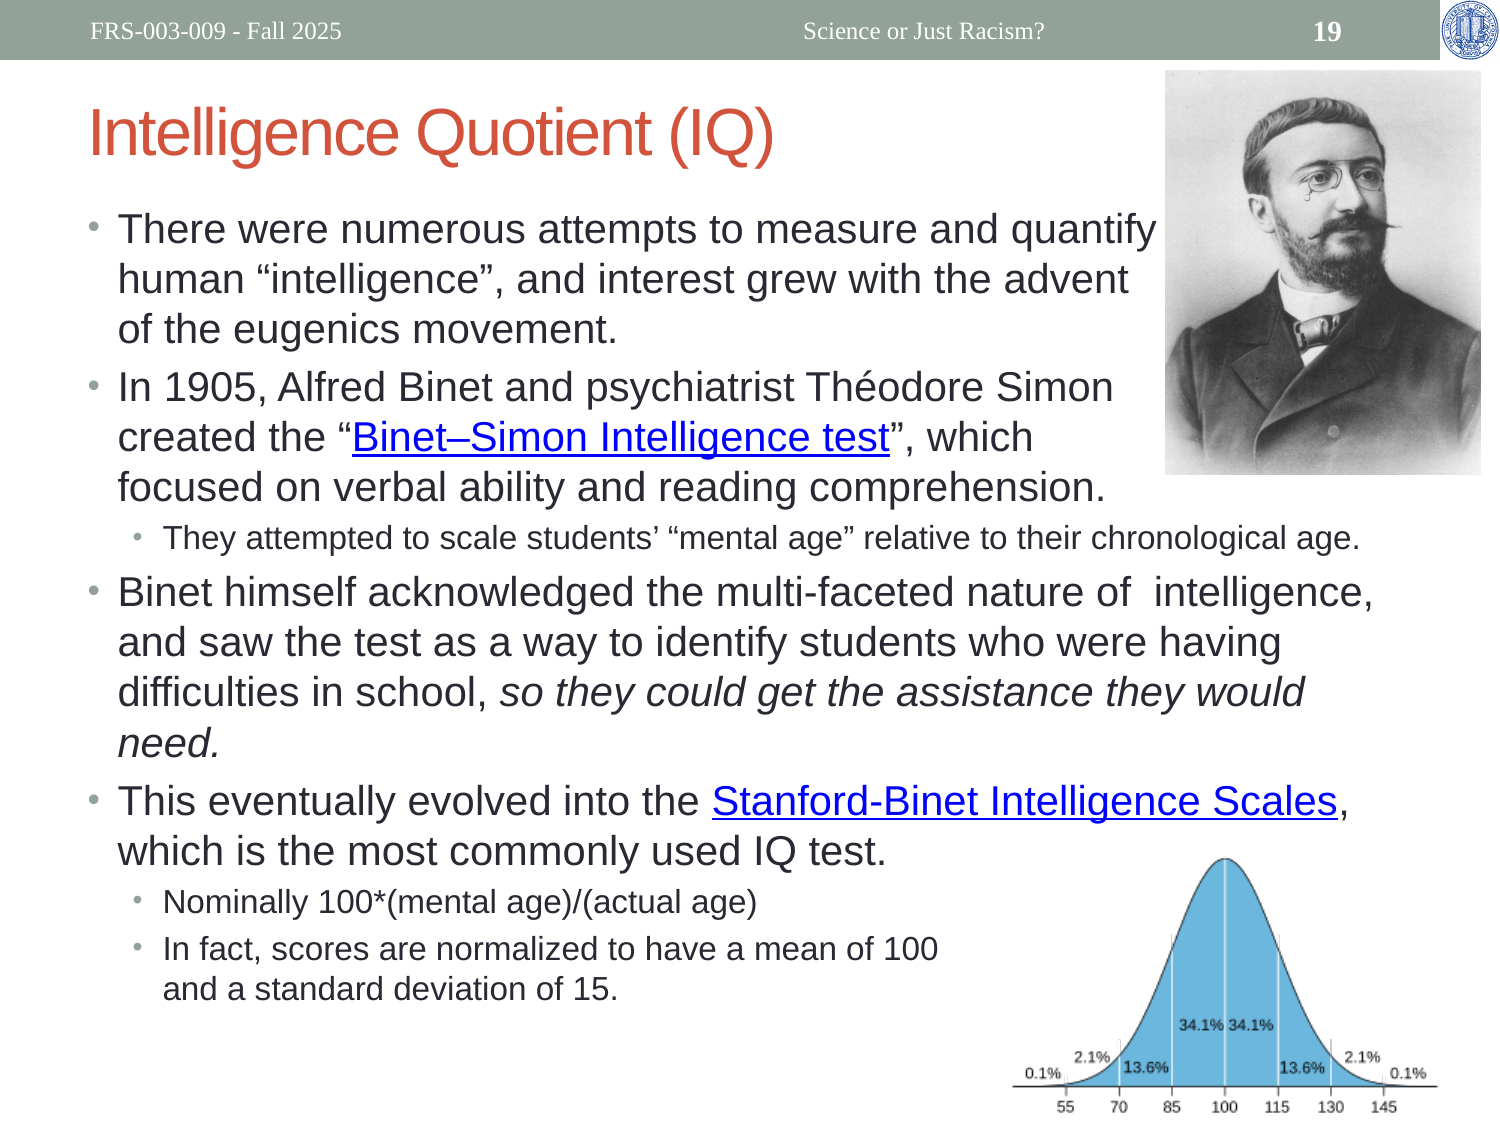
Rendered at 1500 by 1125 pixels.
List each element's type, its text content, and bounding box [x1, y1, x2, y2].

list There were numerous attempts to measure and quantify human “intelligence”, and interest grew with the advent of the eugenics movement. In 1905, Alfred Binet and psychiatrist Théodore Simon created the “Binet–Simon Intelligence test”, which focused on verbal ability and reading comprehension. They attempted to scale students’ “mental age” relative to their chronological age. Binet himself acknowledged the multi-faceted nature of intelligence, and saw the test as a way to identify students who were having difficulties in school, so they could get the assistance they would need. This eventually evolved into the Stanford-Binet Intelligence Scales, which is the most commonly used IQ test. Nominally 100*(mental age)/(actual age) In fact, scores are normalized to have a mean of 100 and a standard deviation of 15. [72, 193, 1423, 1087]
picture [1165, 70, 1481, 475]
title Intelligence Quotient (IQ) [72, 77, 1162, 181]
picture [1002, 851, 1452, 1123]
footer Science or Just Racism? [562, 3, 1286, 57]
slide_number FRS-003-009 - Fall 2025 [75, 3, 550, 57]
slide_number 19 [1297, 3, 1425, 57]
picture [1440, 0, 1500, 61]
